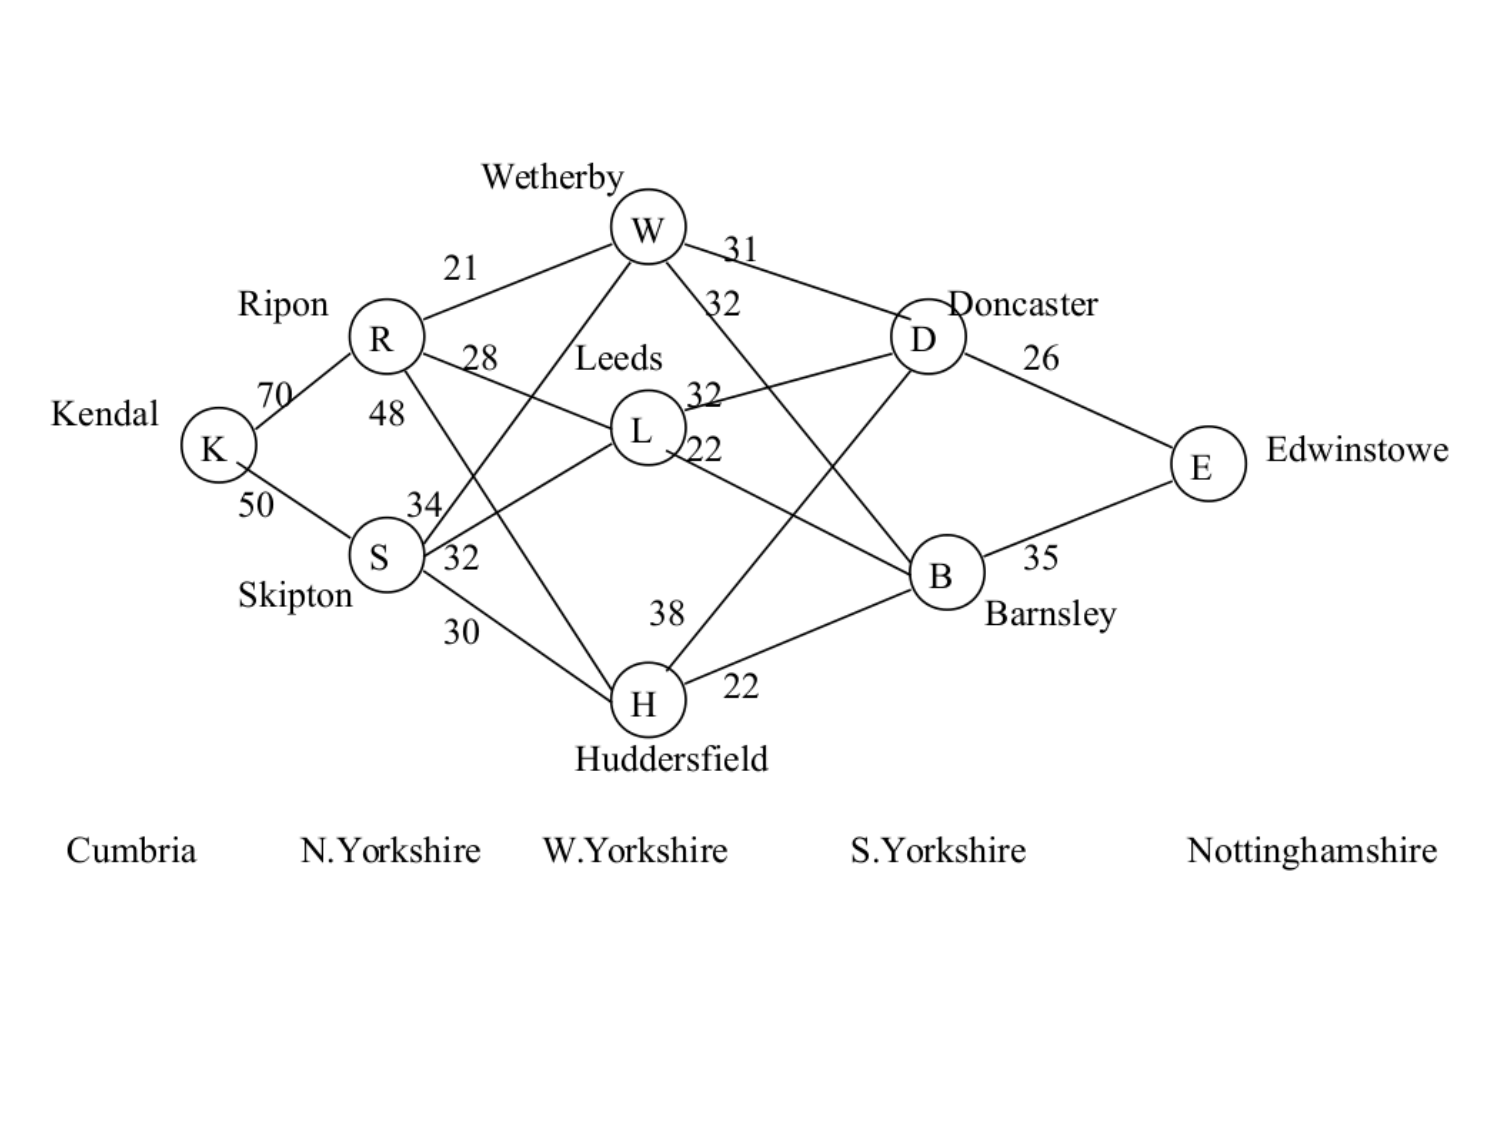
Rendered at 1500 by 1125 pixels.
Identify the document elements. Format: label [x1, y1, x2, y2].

list [0, 113, 1500, 918]
